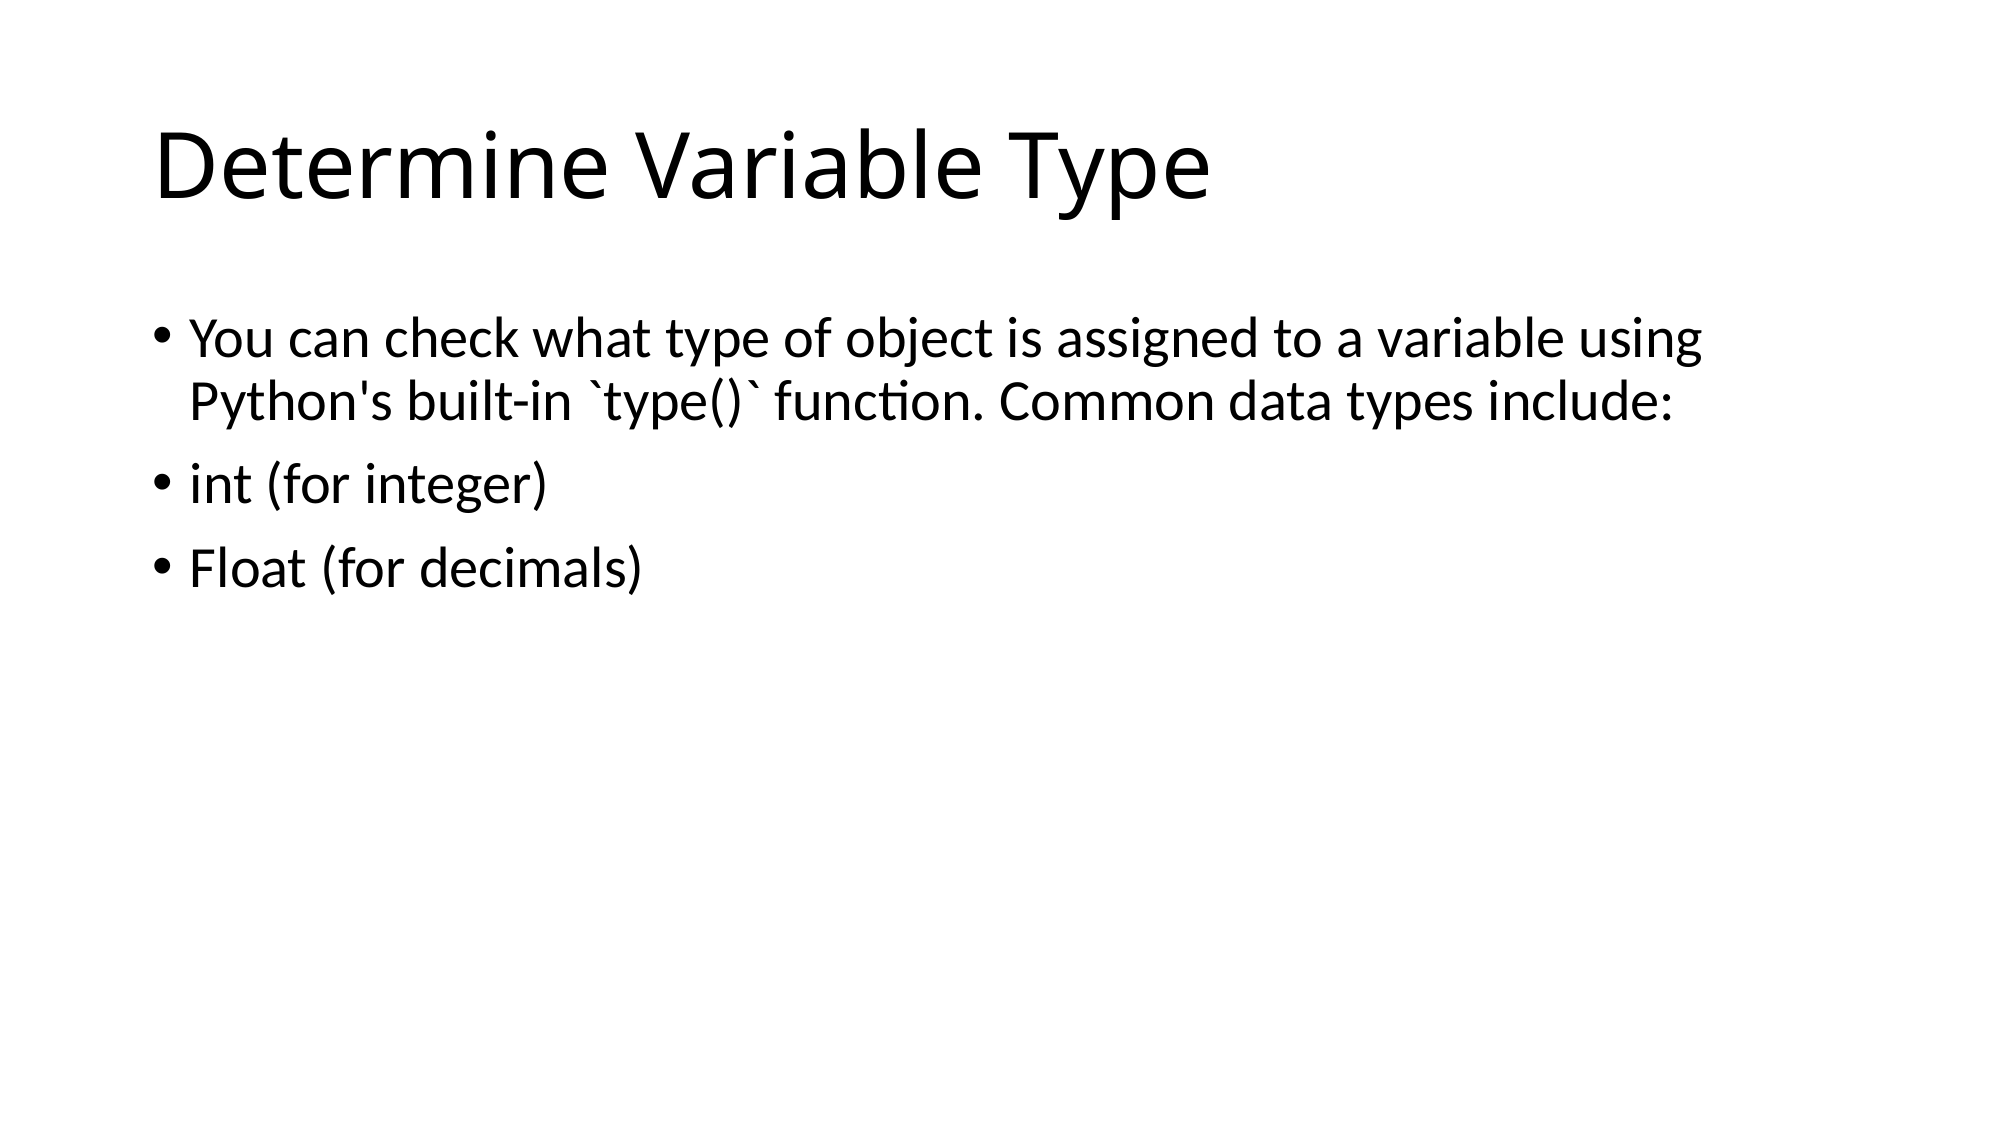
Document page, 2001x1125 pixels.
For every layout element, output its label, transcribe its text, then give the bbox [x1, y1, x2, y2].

title Determine Variable Type [137, 59, 1863, 278]
list You can check what type of object is assigned to a variable using Python's built-in `type()` function. Common data types include: int (for integer) Float (for decimals) [137, 299, 1863, 1014]
